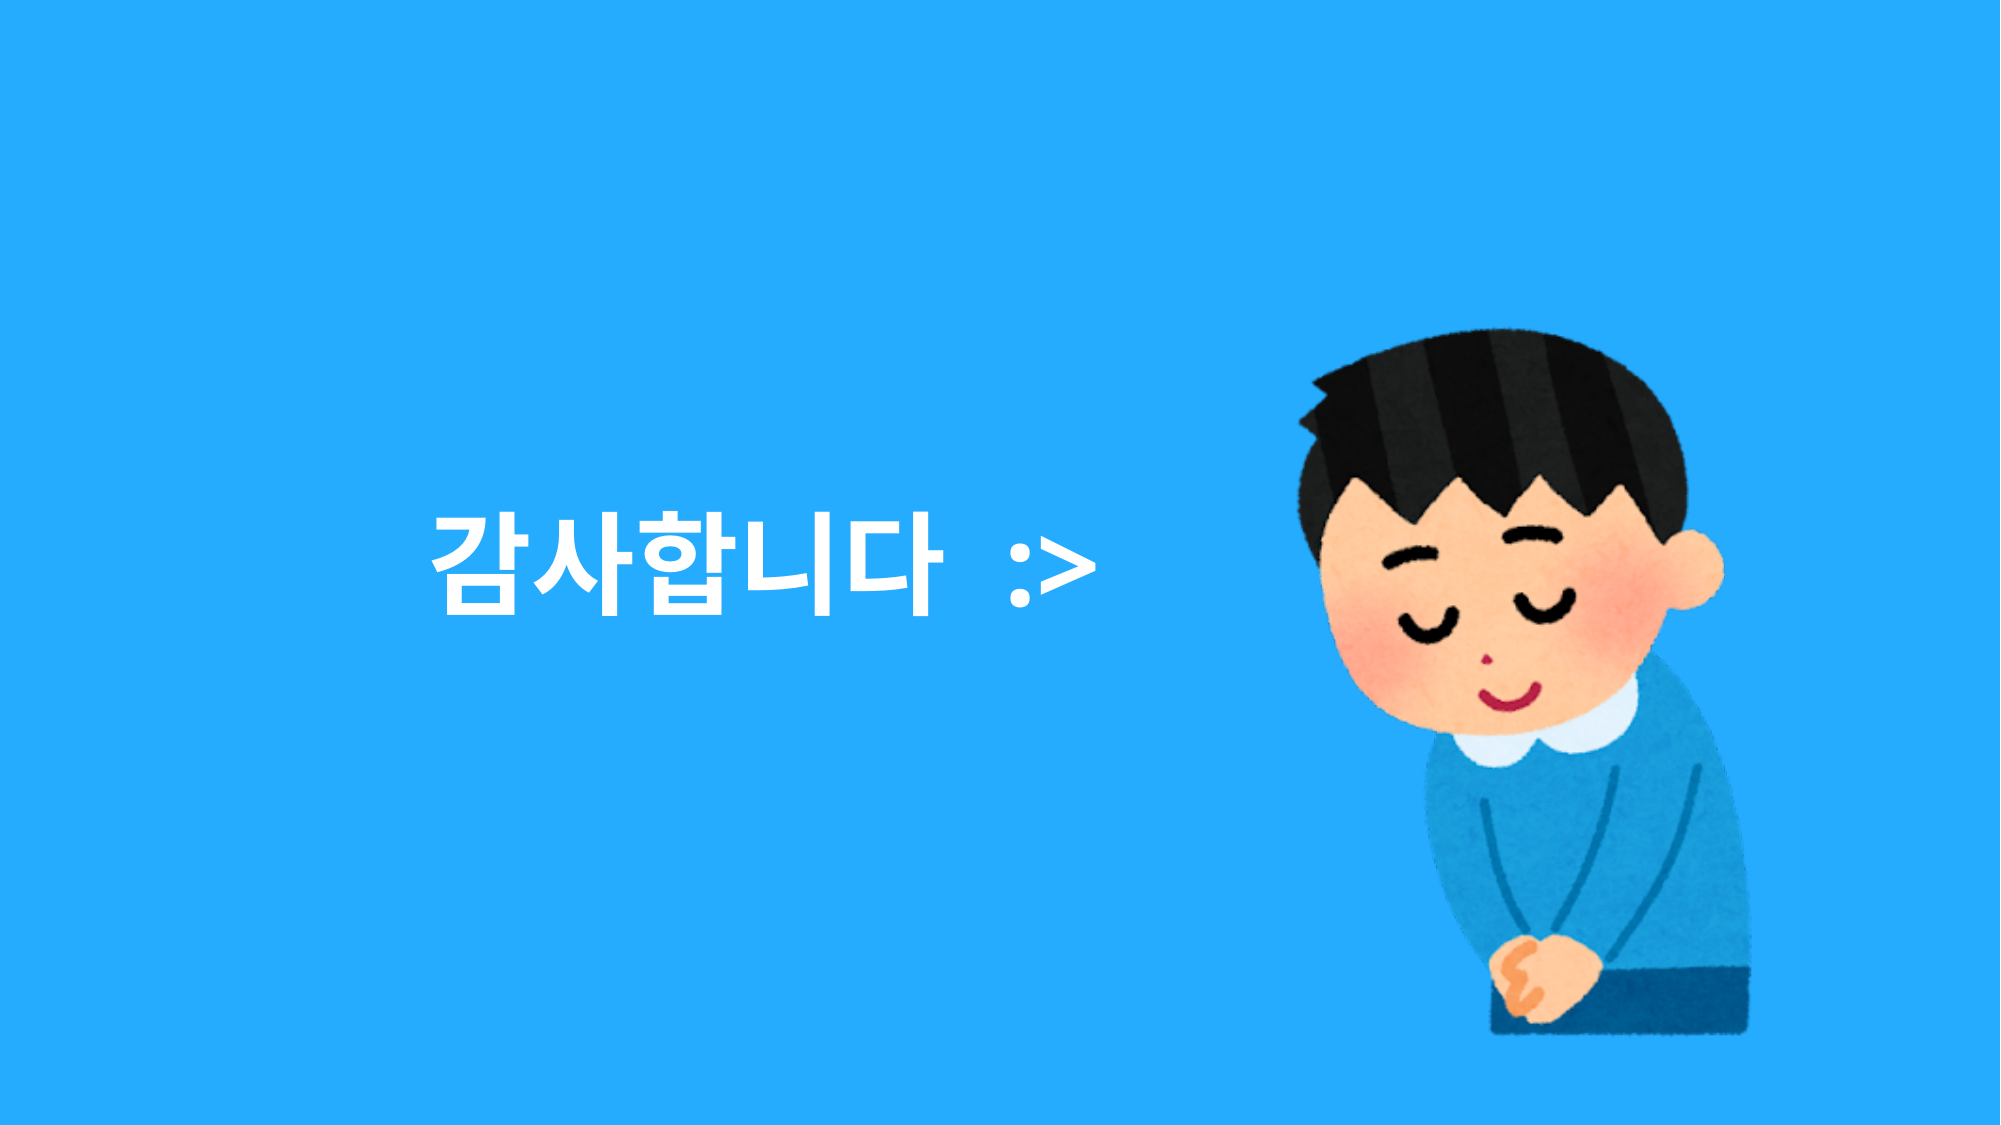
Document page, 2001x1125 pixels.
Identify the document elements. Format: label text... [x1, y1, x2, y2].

picture [1208, 302, 1885, 1056]
text_box 감사합니다 :> [413, 486, 1116, 637]
